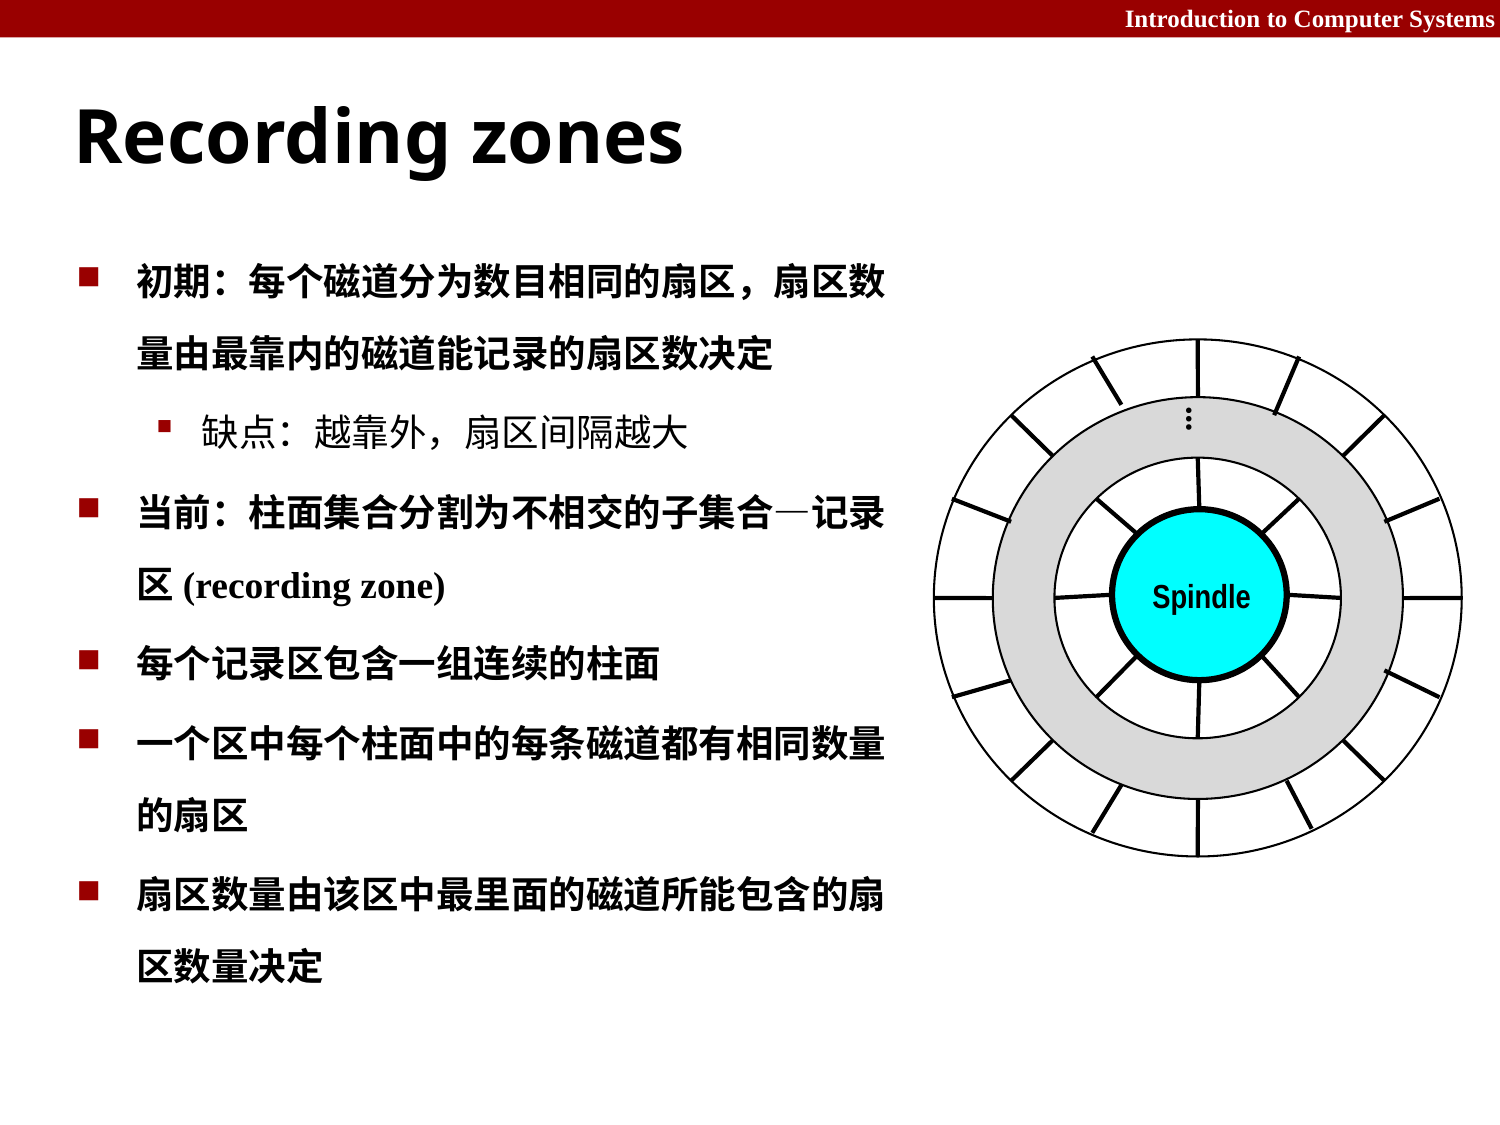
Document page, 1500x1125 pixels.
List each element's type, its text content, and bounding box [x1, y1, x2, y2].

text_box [933, 339, 1462, 857]
list 初期：每个磁道分为数目相同的扇区，扇区数量由最靠内的磁道能记录的扇区数决定 缺点：越靠外，扇区间隔越大 当前：柱面集合分割为不相交的子集合—记录区(recording zone) 每个记录区包含一组连续的柱面 一个区中每个柱面中的每条磁道都有相同数量的扇区 扇区数量由该区中最里面的磁道所能包含的扇区数量决定 [64, 223, 915, 1055]
title Recording zones [58, 71, 1305, 197]
